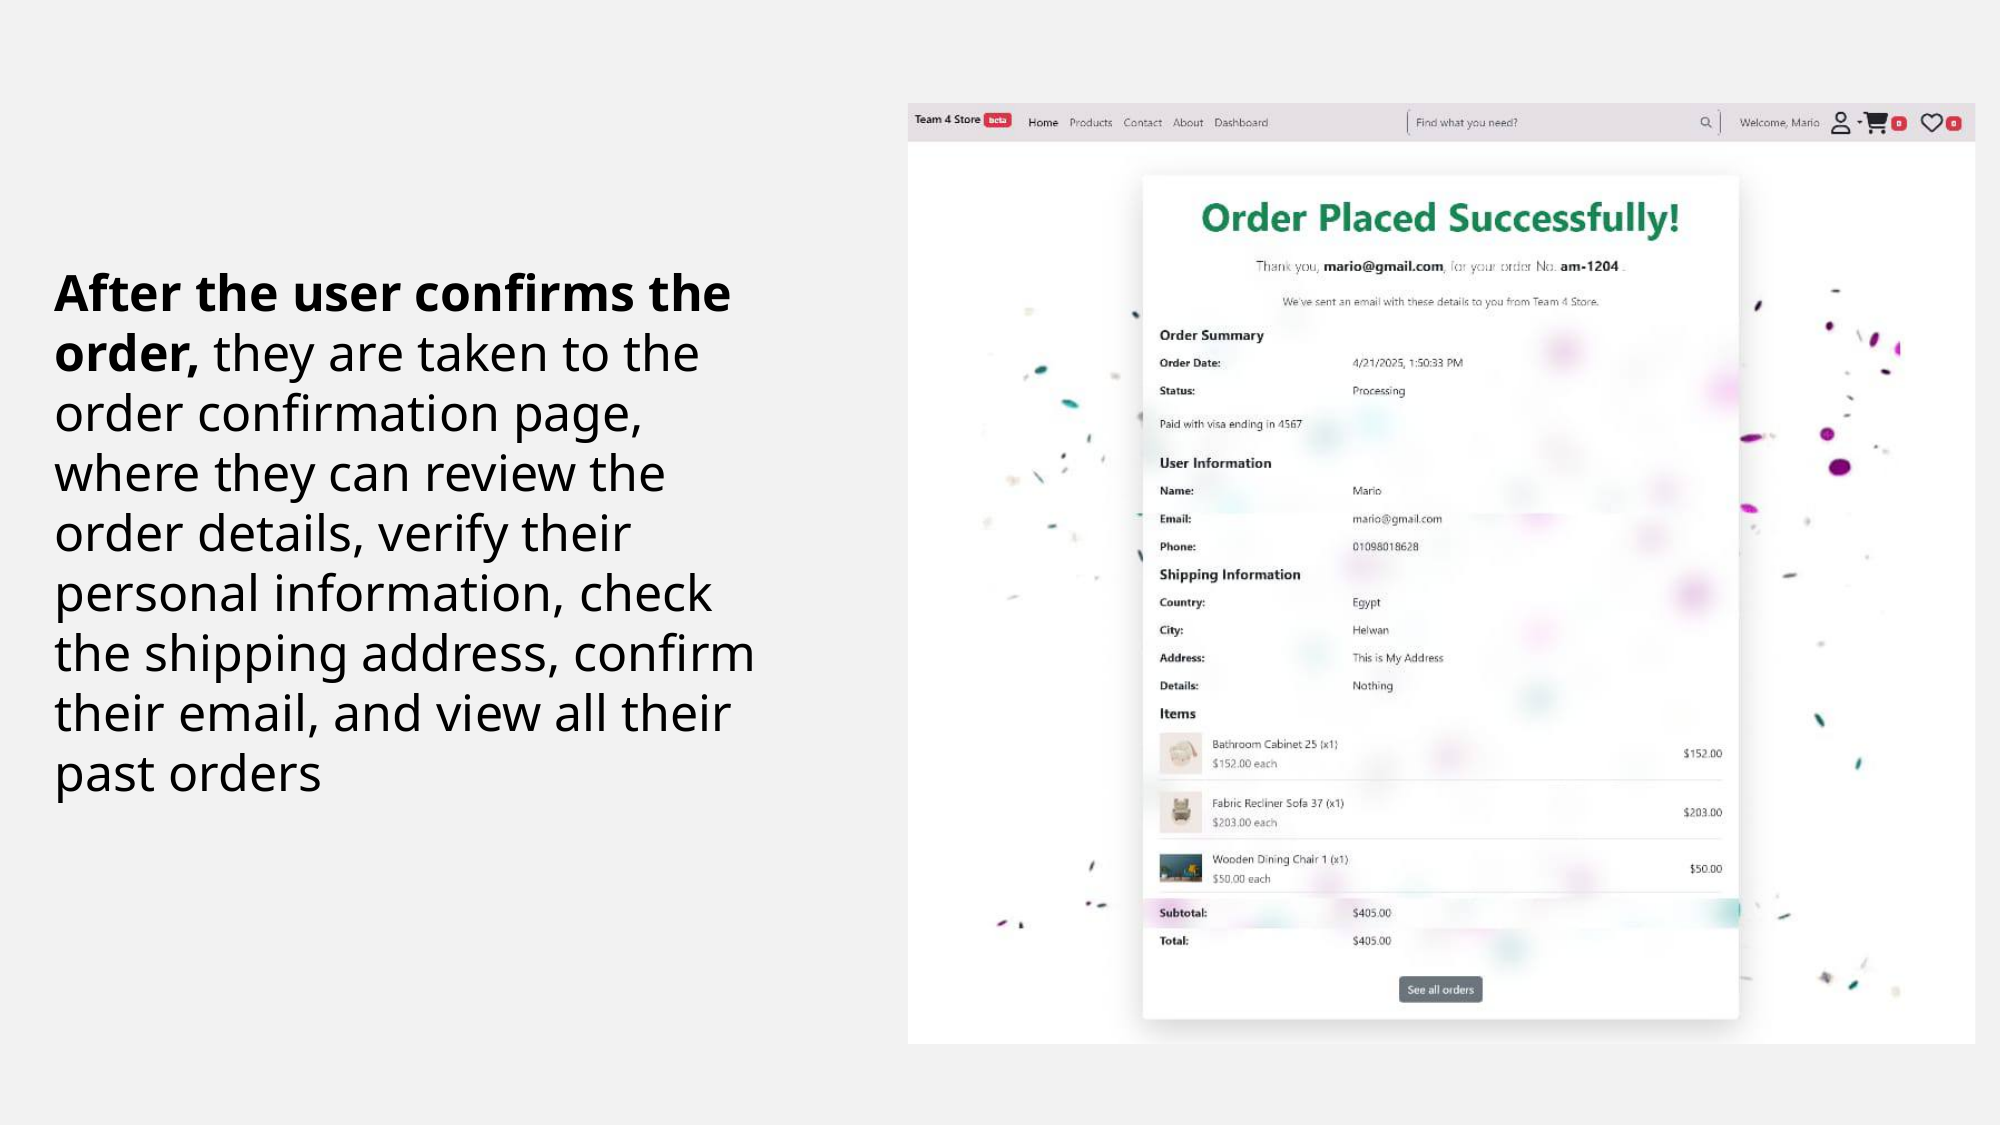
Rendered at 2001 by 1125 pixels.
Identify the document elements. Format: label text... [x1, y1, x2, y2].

text_box After the user confirms the order, they are taken to the order confirmation page, where they can review the order details, verify their personal information, check the shipping address, confirm their email, and view all their past orders [39, 253, 787, 809]
picture [907, 103, 1976, 1044]
